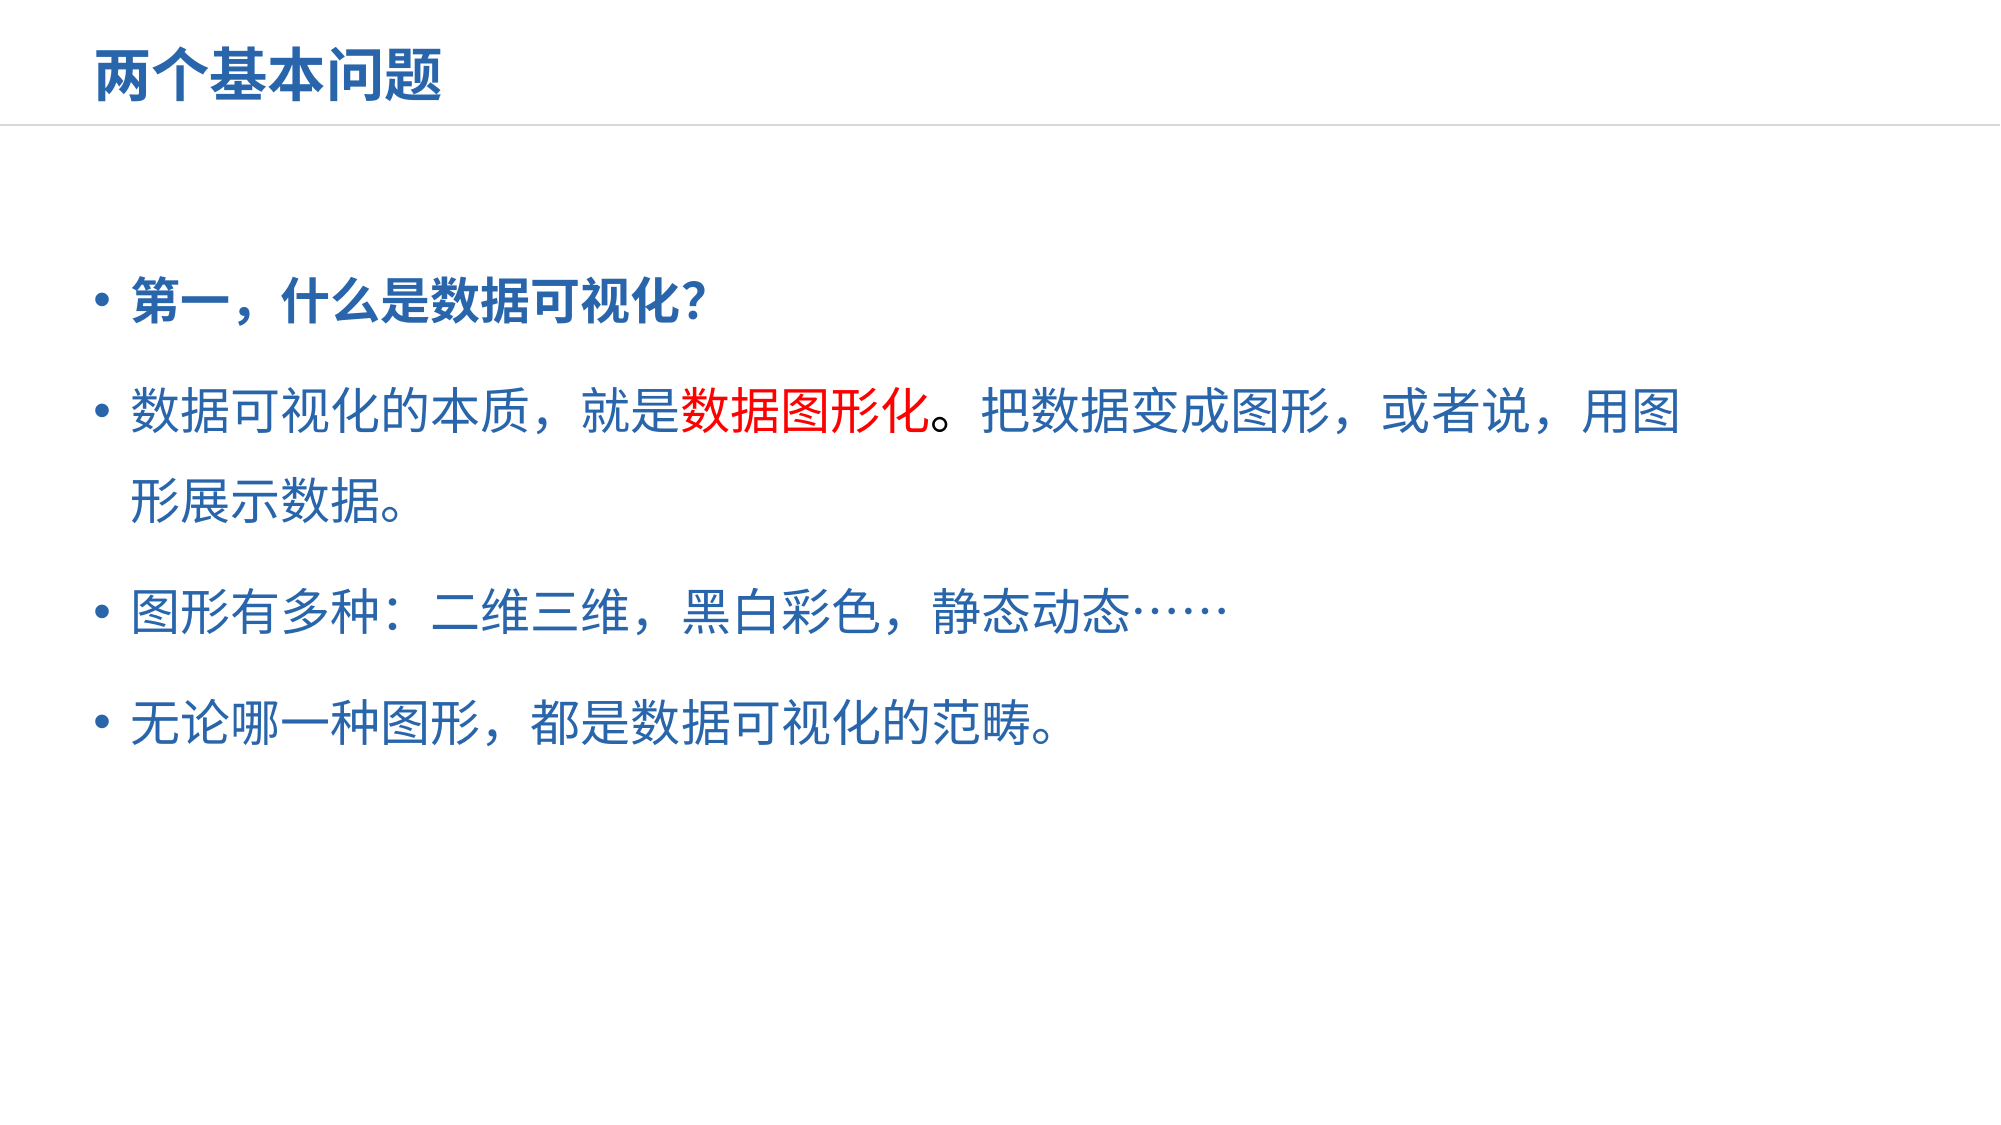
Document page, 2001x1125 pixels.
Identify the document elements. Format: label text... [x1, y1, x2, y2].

text_box 两个基本问题 [78, 30, 878, 118]
text_box 第一，什么是数据可视化？ 数据可视化的本质，就是数据图形化。把数据变成图形，或者说，用图形展示数据。 图形有多种：二维三维，黑白彩色，静态动态…… 无论哪一种图形，都是数据可视化的范畴。 [78, 231, 1733, 740]
